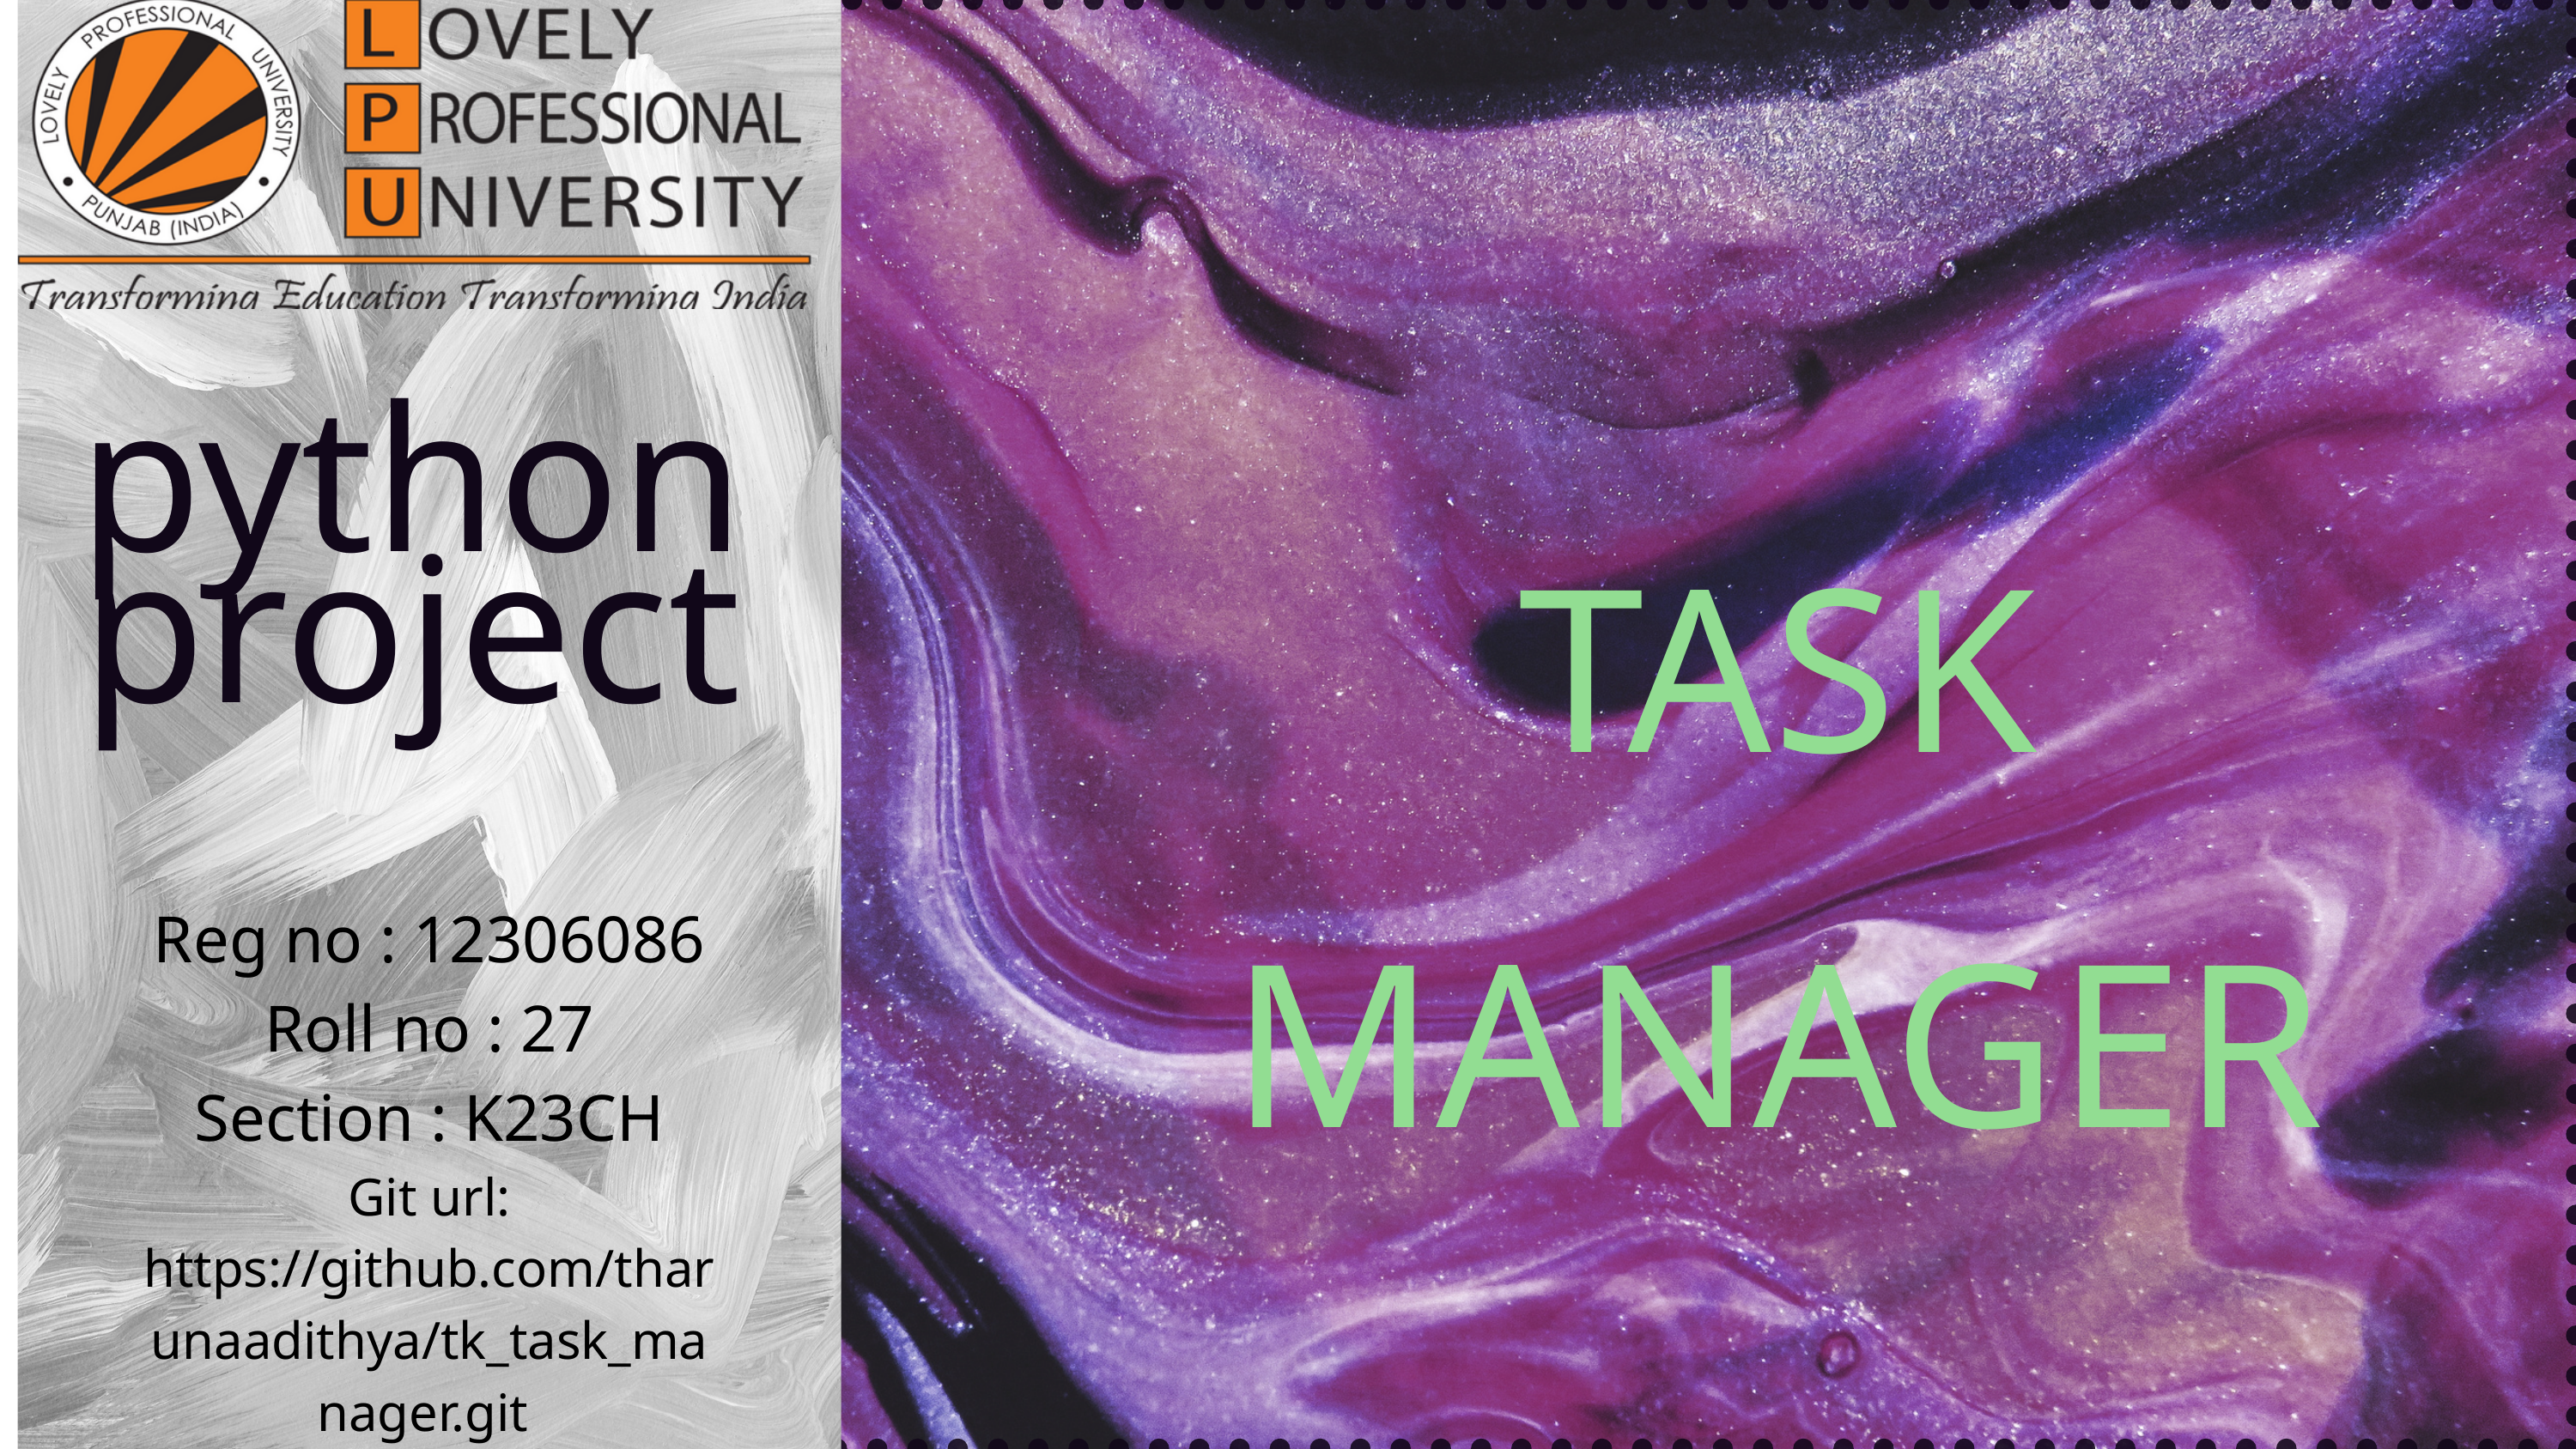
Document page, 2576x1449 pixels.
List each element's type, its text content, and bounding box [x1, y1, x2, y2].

text_box [17, 0, 811, 309]
text_box python project [0, 440, 824, 743]
text_box TASK MANAGER [1003, 609, 2552, 1173]
text_box [17, 0, 841, 1449]
text_box Reg no : 12306086 Roll no : 27 Section : K23CH Git url: https://github.com/tharunaadithya/tk_task_manager.git [138, 886, 720, 1442]
text_box [841, 0, 2576, 1449]
